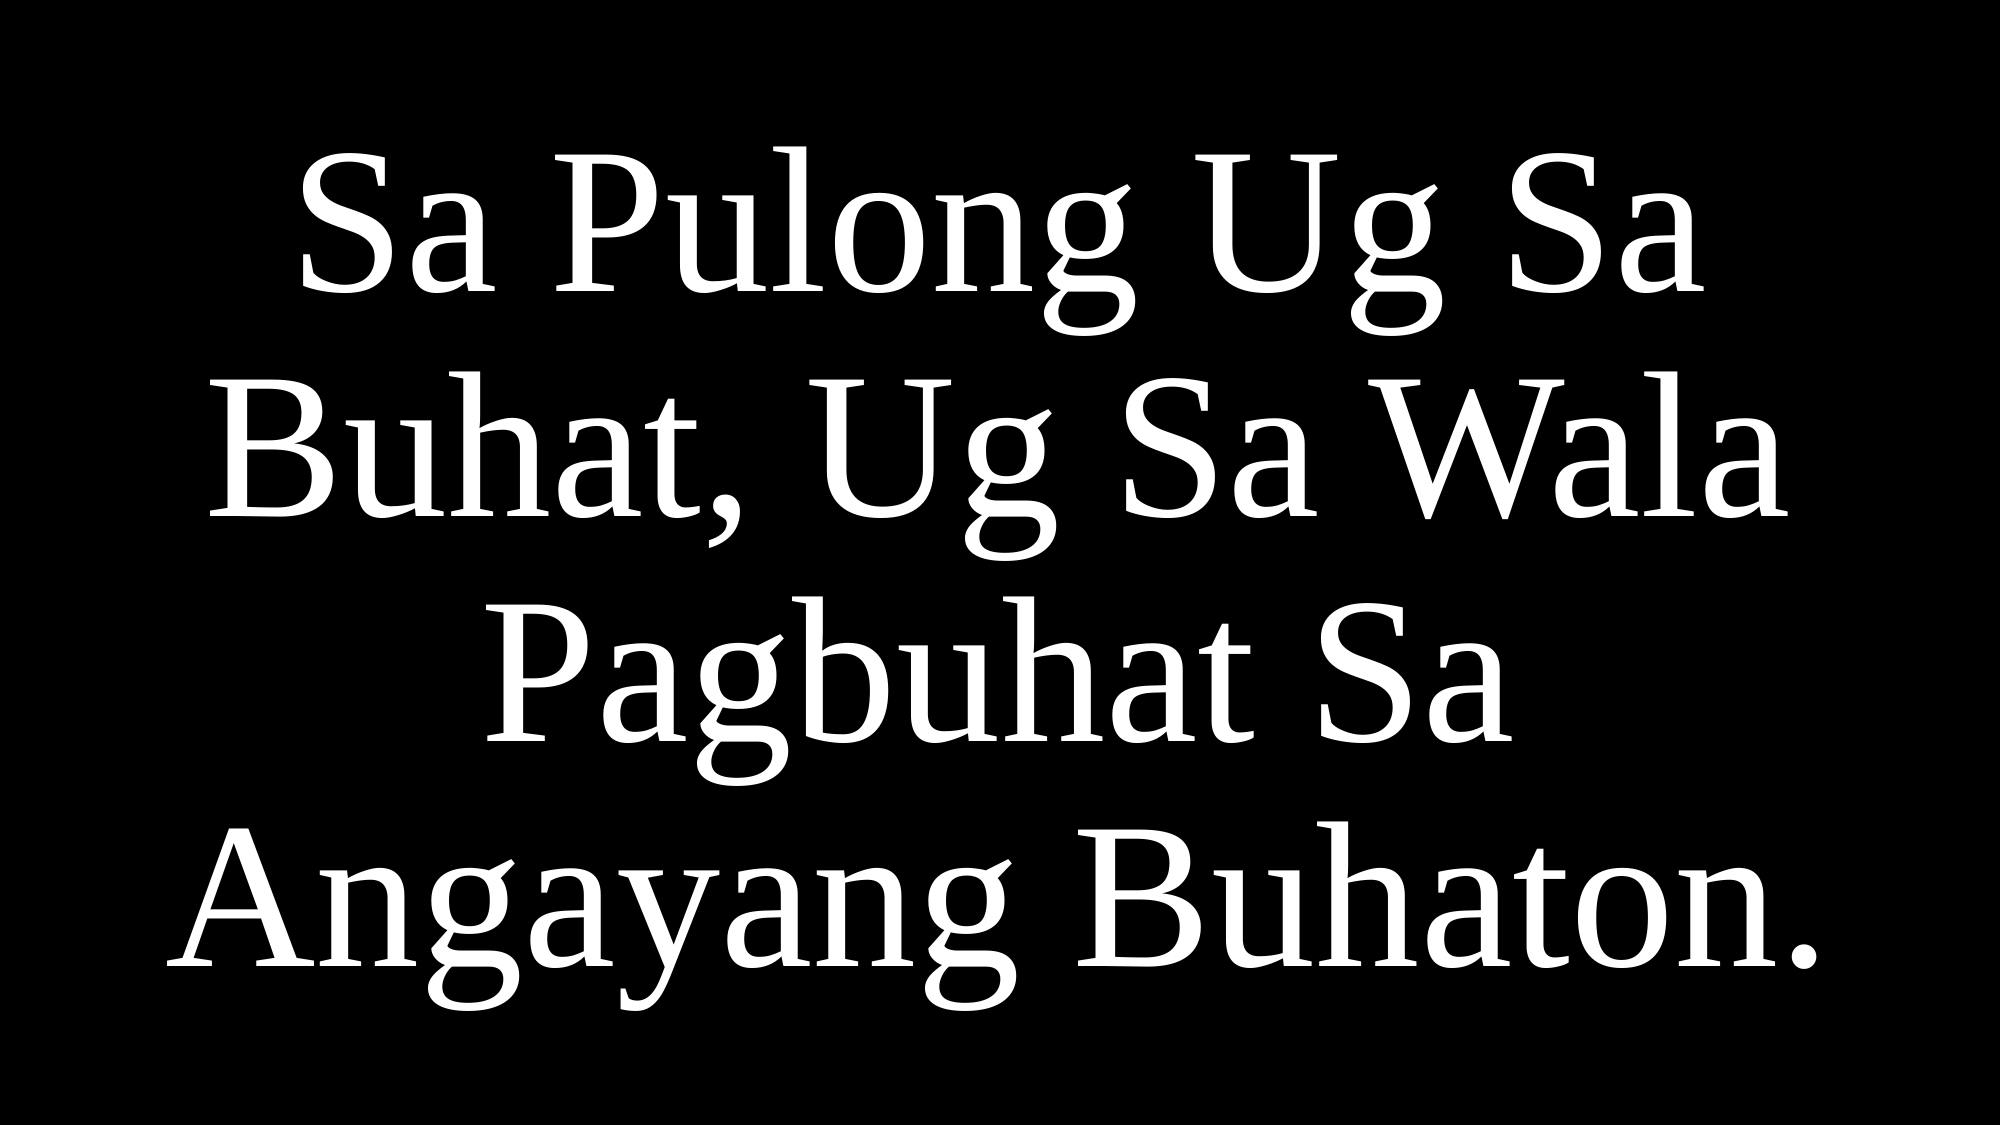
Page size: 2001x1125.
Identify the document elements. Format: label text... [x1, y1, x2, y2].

title Sa Pulong Ug Sa Buhat, Ug Sa Wala Pagbuhat Sa Angayang Buhaton. [25, 23, 1972, 1100]
